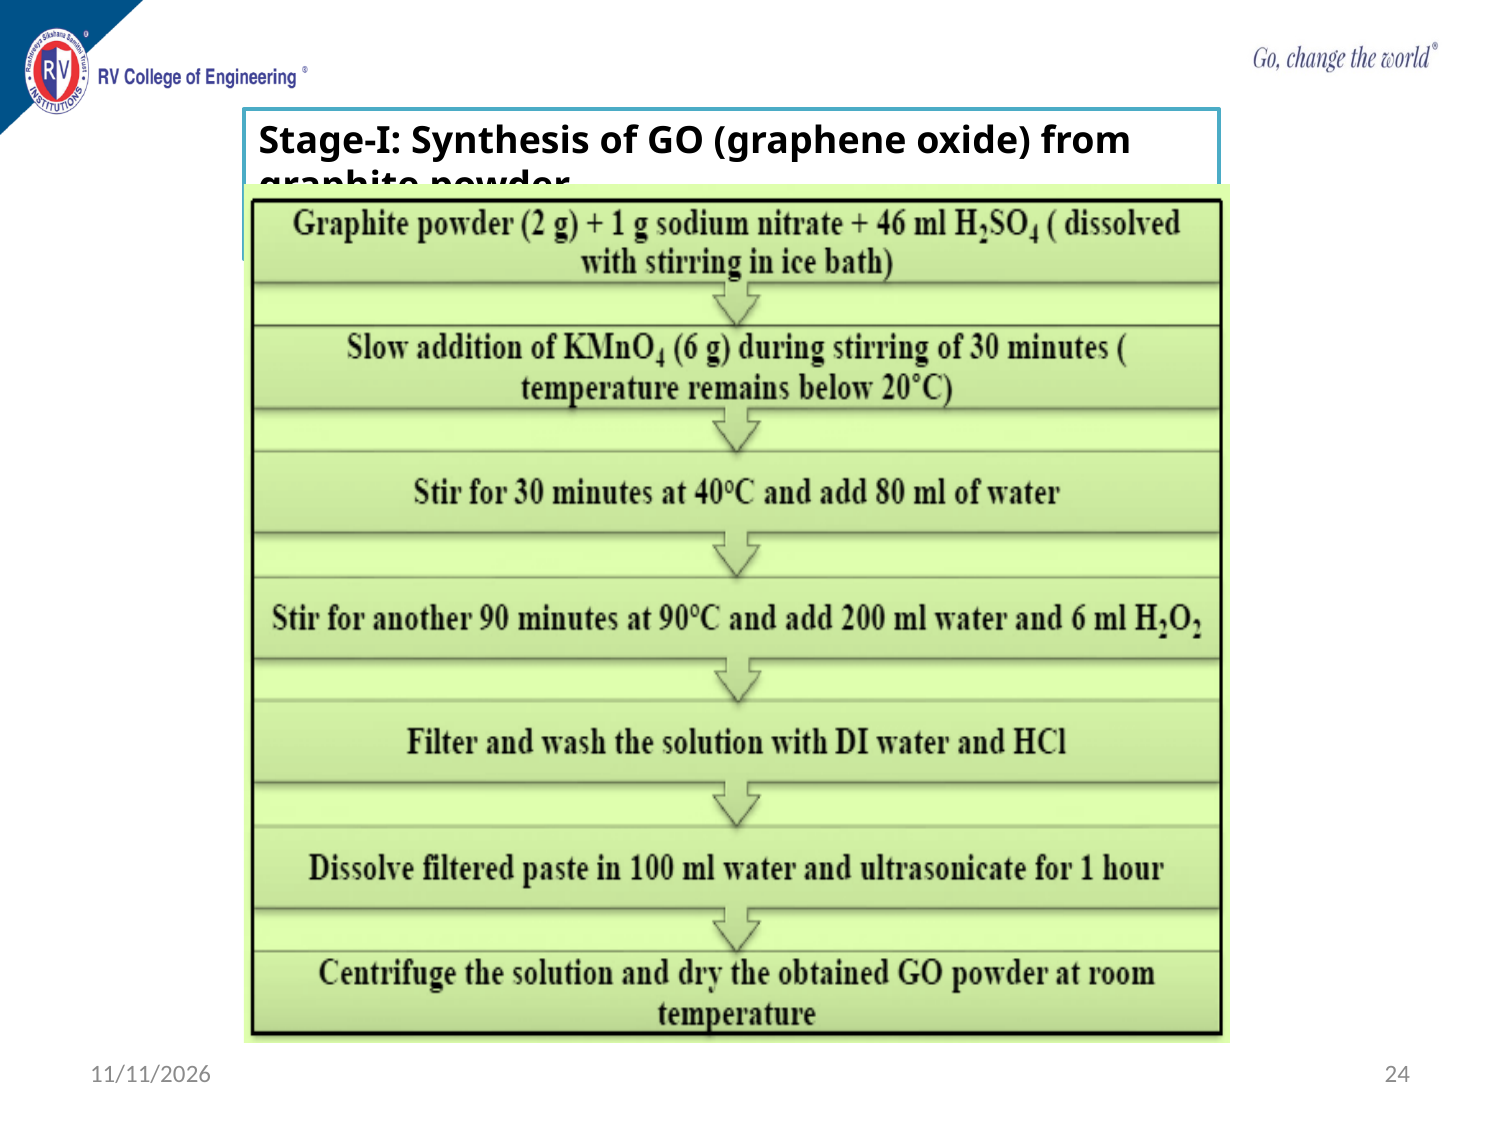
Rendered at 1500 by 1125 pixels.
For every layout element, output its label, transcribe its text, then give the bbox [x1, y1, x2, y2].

picture [1242, 30, 1446, 83]
picture [243, 184, 1231, 1043]
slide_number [75, 1042, 425, 1103]
slide_number 24 [1074, 1042, 1425, 1103]
text_box Stage-I: Synthesis of GO (graphene oxide) from graphite powder [242, 107, 1221, 184]
picture [0, 0, 311, 140]
